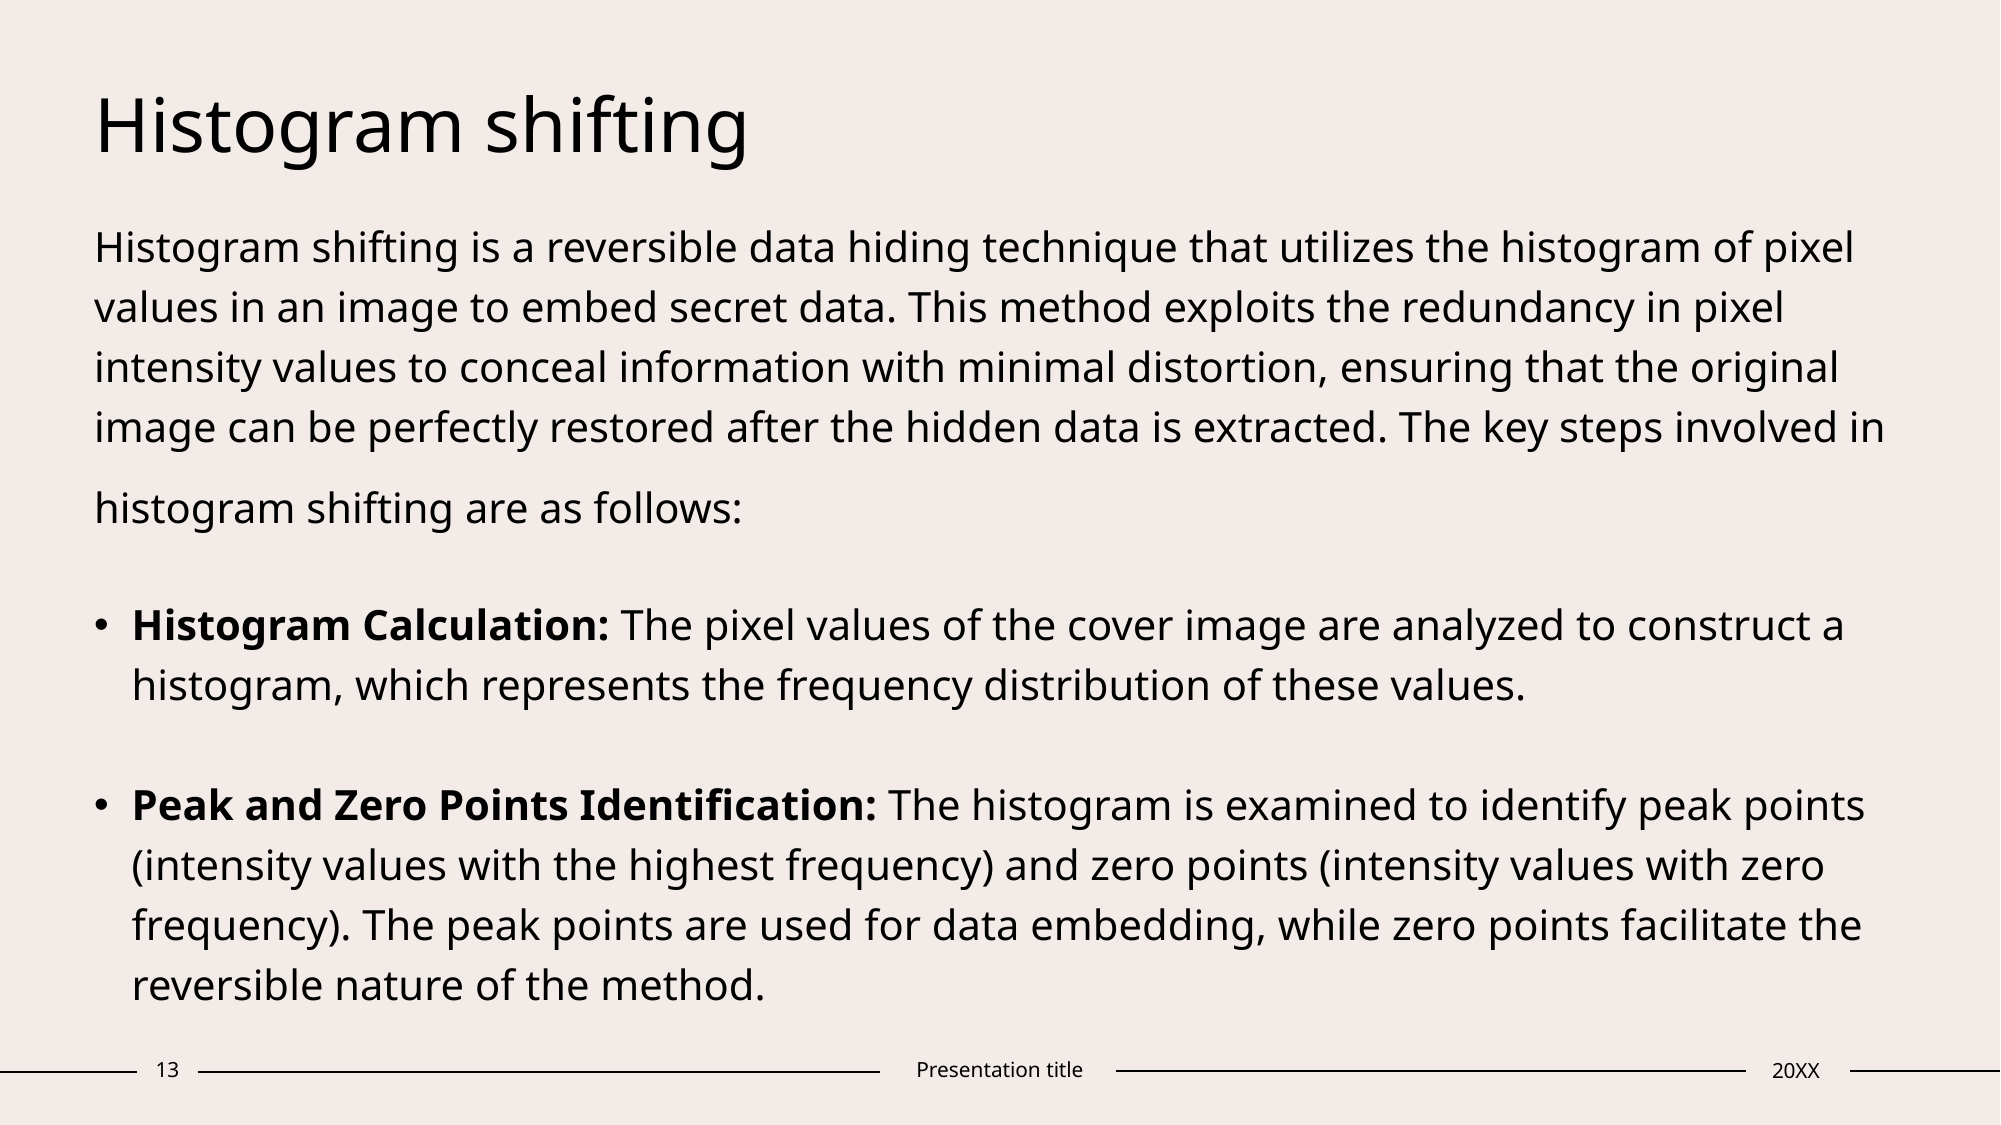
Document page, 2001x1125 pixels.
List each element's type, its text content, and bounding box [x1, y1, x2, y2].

text_box Histogram Calculation: The pixel values of the cover image are analyzed to construct a histogram, which represents the frequency distribution of these values. Peak and Zero Points Identification: The histogram is examined to identify peak points (intensity values with the highest frequency) and zero points (intensity values with zero frequency). The peak points are used for data embedding, while zero points facilitate the reversible nature of the method. [79, 581, 1884, 1012]
footer Presentation title [879, 1050, 1120, 1091]
title Histogram shifting [79, 69, 1913, 203]
slide_number 13 [137, 1050, 198, 1091]
slide_number 20XX [1743, 1050, 1849, 1091]
text_box Histogram shifting is a reversible data hiding technique that utilizes the histogram of pixel values in an image to embed secret data. This method exploits the redundancy in pixel intensity values to conceal information with minimal distortion, ensuring that the original image can be perfectly restored after the hidden data is extracted. The key steps involved in histogram shifting are as follows: [79, 203, 1913, 526]
